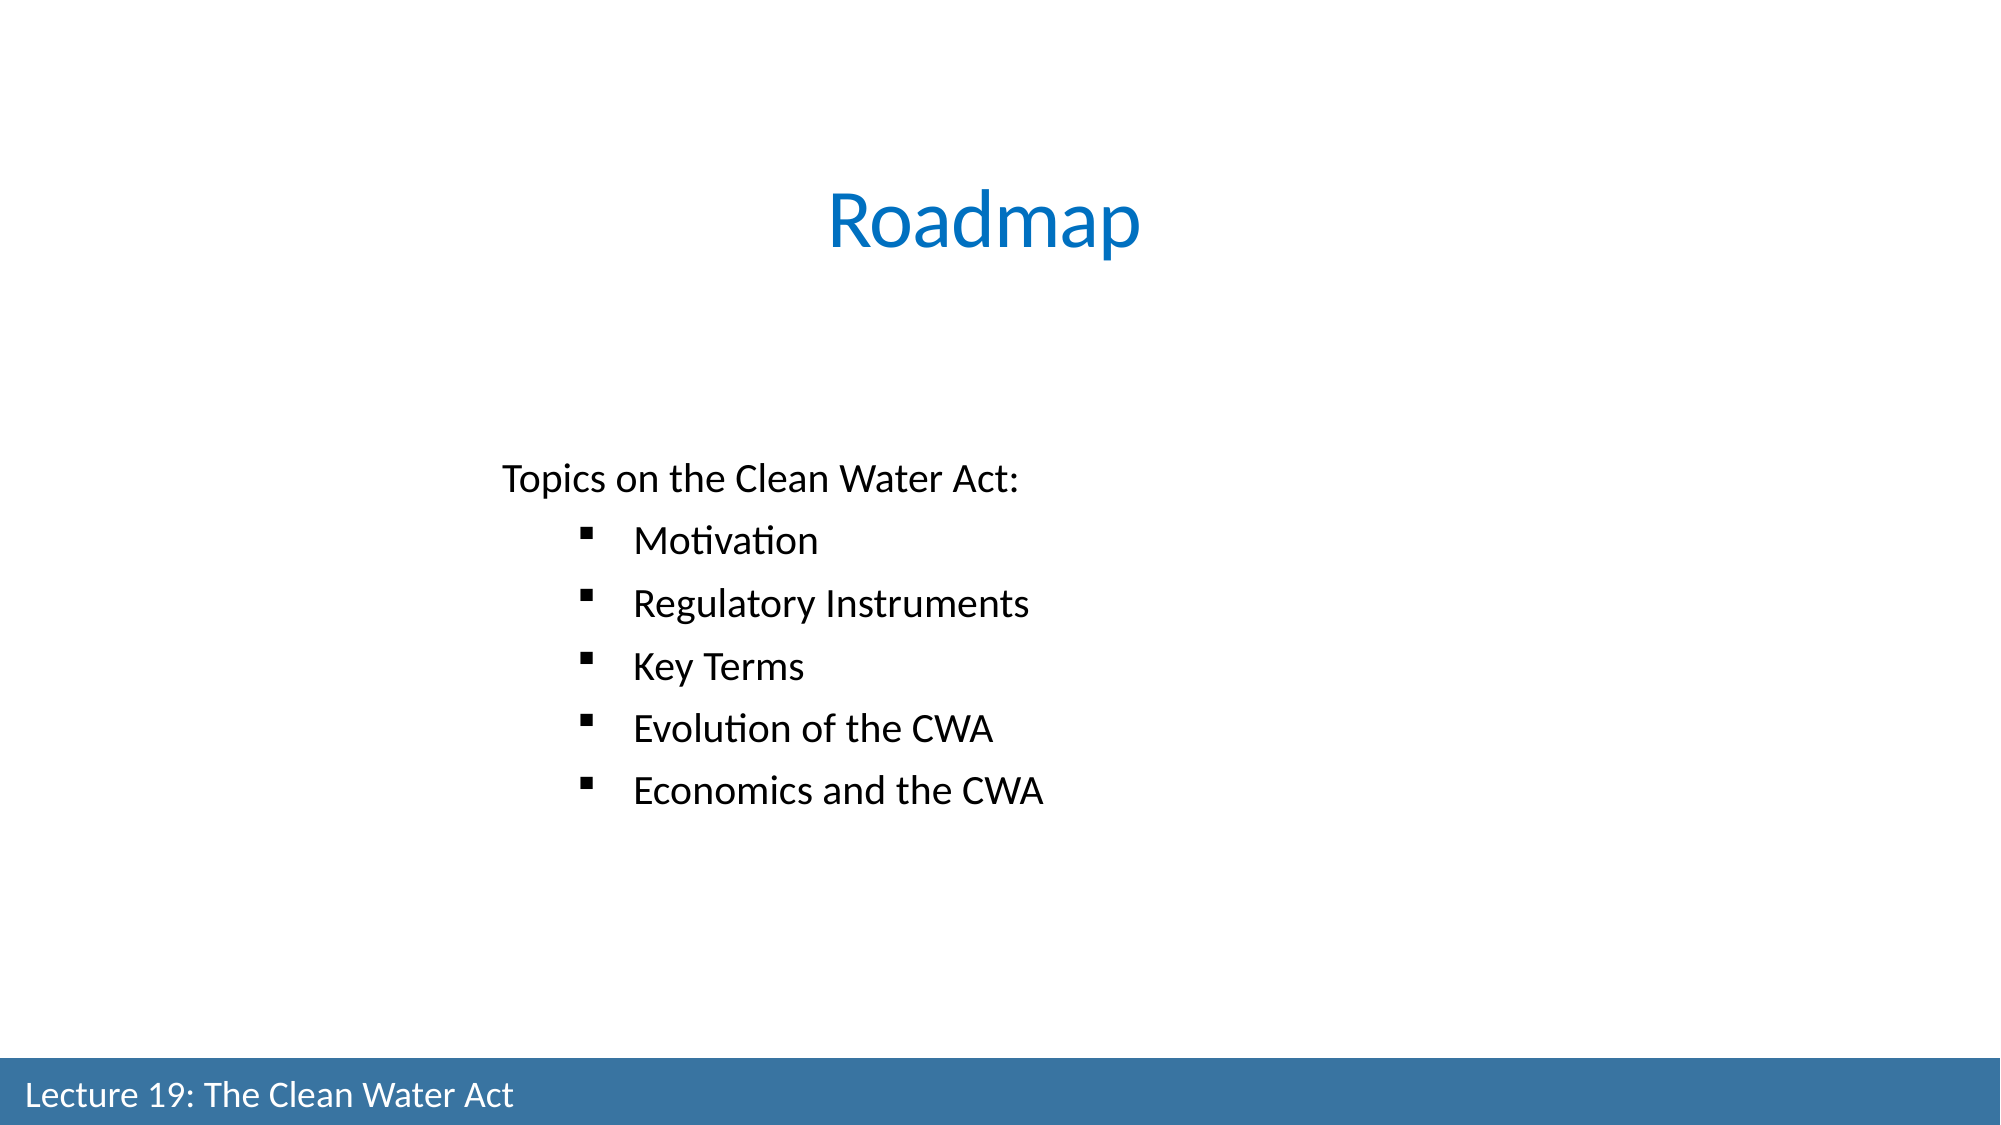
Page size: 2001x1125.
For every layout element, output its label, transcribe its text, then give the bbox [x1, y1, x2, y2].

text_box Roadmap [391, 74, 1578, 272]
text_box Topics on the Clean Water Act: Motivation Regulatory Instruments Key Terms Evolution of the CWA Economics and the CWA [487, 430, 1513, 821]
